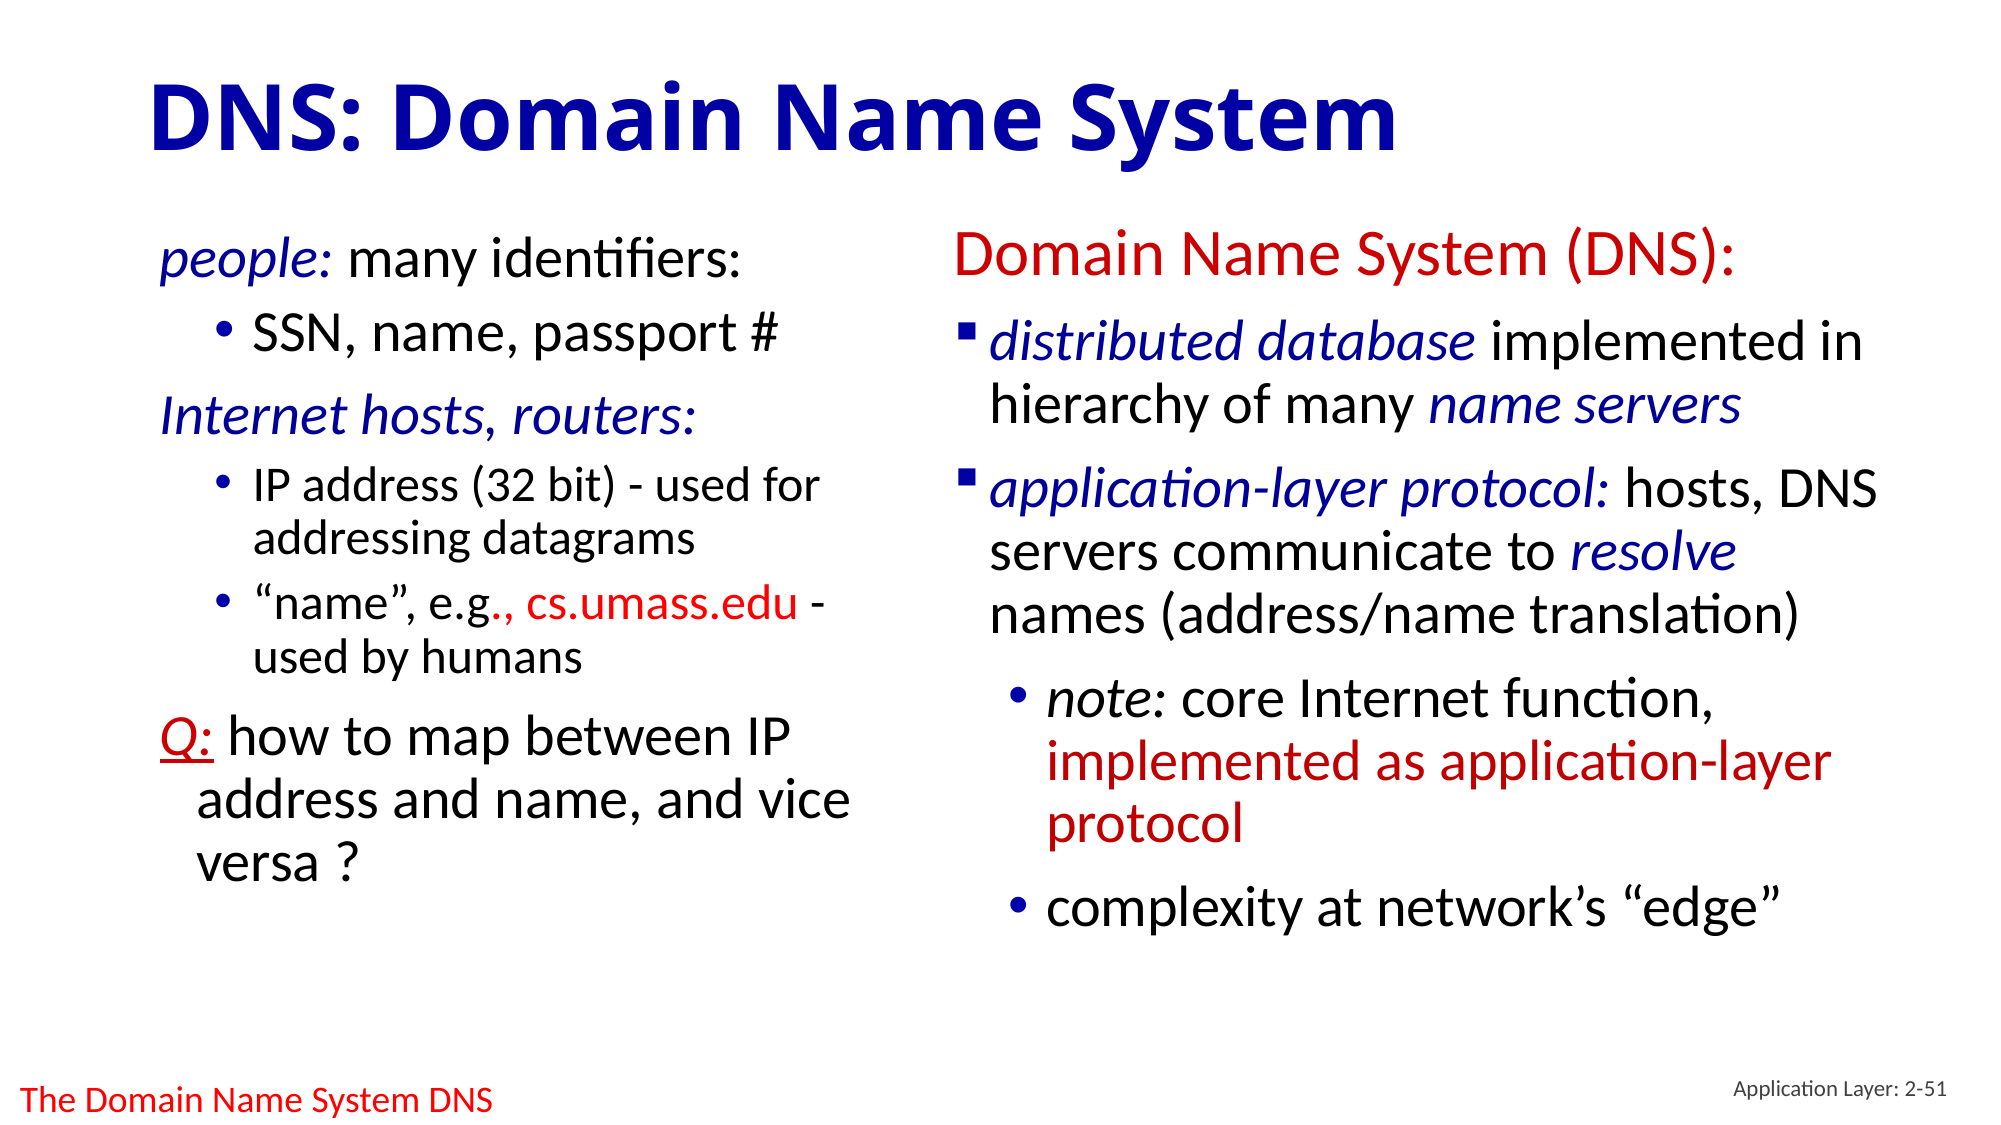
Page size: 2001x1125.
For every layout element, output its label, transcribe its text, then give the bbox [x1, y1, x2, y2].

slide_number Application Layer: 2-51 [1512, 1056, 1963, 1117]
text_box The Domain Name System DNS [4, 1068, 1015, 1125]
text_box people: many identifiers: SSN, name, passport # Internet hosts, routers: IP address (32 bit) - used for addressing datagrams “name”, e.g., cs.umass.edu - used by humans Q: how to map between IP address and name, and vice versa ? [123, 219, 917, 983]
text_box Domain Name System (DNS): distributed database implemented in hierarchy of many name servers application-layer protocol: hosts, DNS servers communicate to resolve names (address/name translation) note: core Internet function, implemented as application-layer protocol complexity at network’s “edge” [917, 210, 1916, 1032]
title DNS: Domain Name System [131, 47, 1856, 195]
